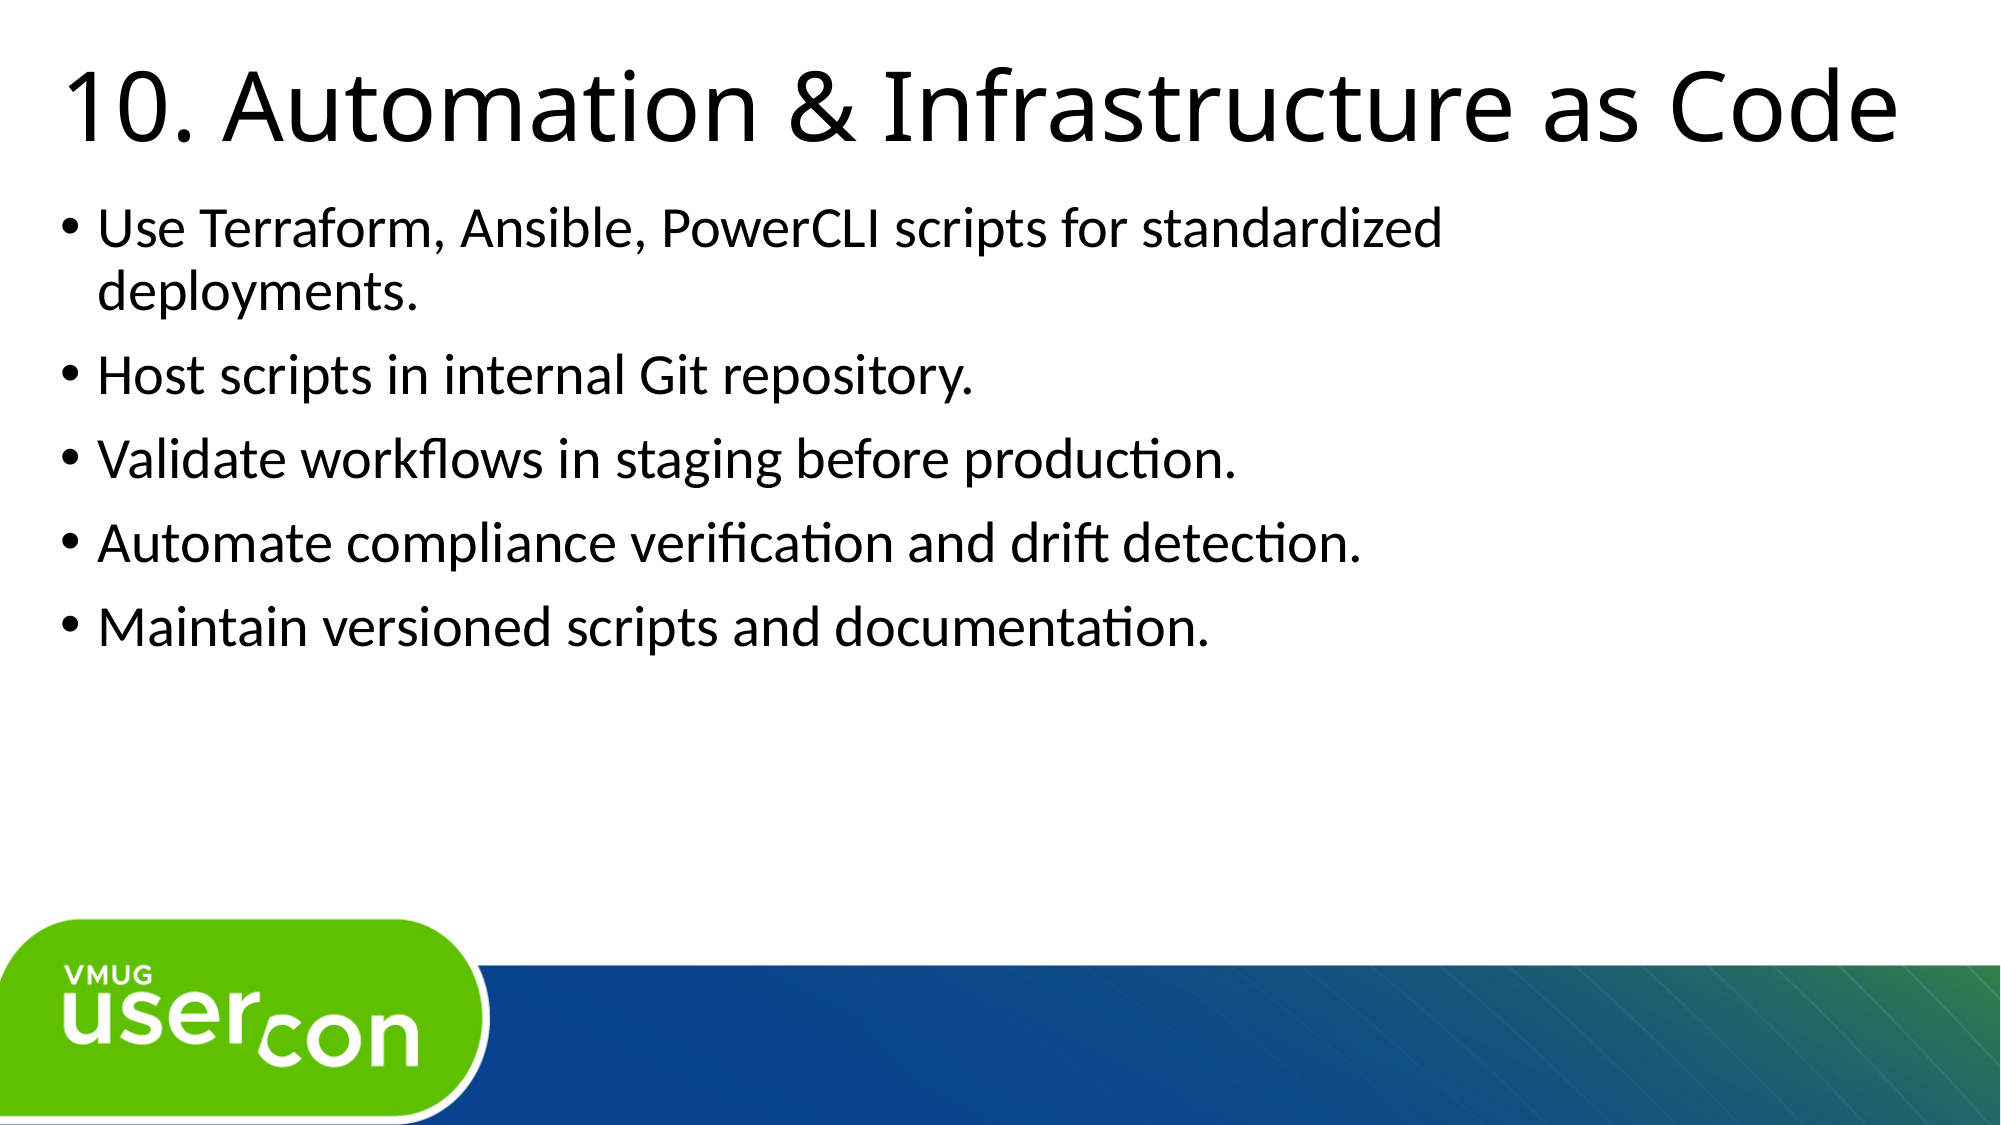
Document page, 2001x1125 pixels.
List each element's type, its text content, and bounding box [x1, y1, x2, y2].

title 10. Automation & Infrastructure as Code [45, 48, 1950, 171]
list Use Terraform, Ansible, PowerCLI scripts for standardized deployments. Host scripts in internal Git repository. Validate workflows in staging before production. Automate compliance verification and drift detection. Maintain versioned scripts and documentation. [45, 190, 1771, 904]
picture [0, 0, 2001, 1125]
